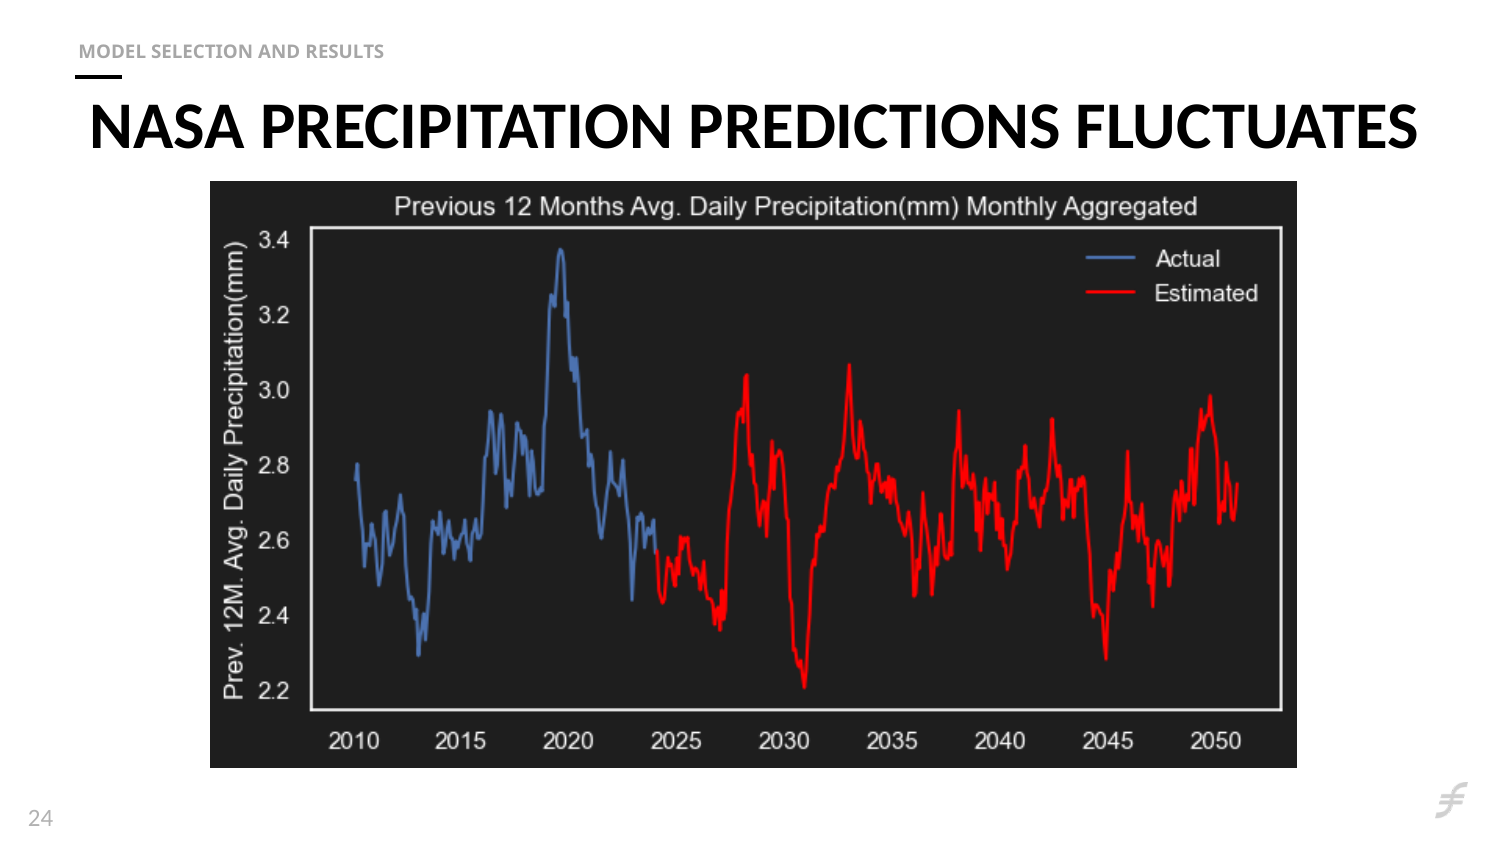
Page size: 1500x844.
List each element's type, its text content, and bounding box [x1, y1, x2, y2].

picture [210, 181, 1297, 768]
picture [1435, 782, 1468, 819]
slide_number 24 [12, 793, 351, 839]
title NASA precipitation predictions fluctuates [63, 76, 1447, 170]
list Model selection and results [63, 27, 741, 63]
